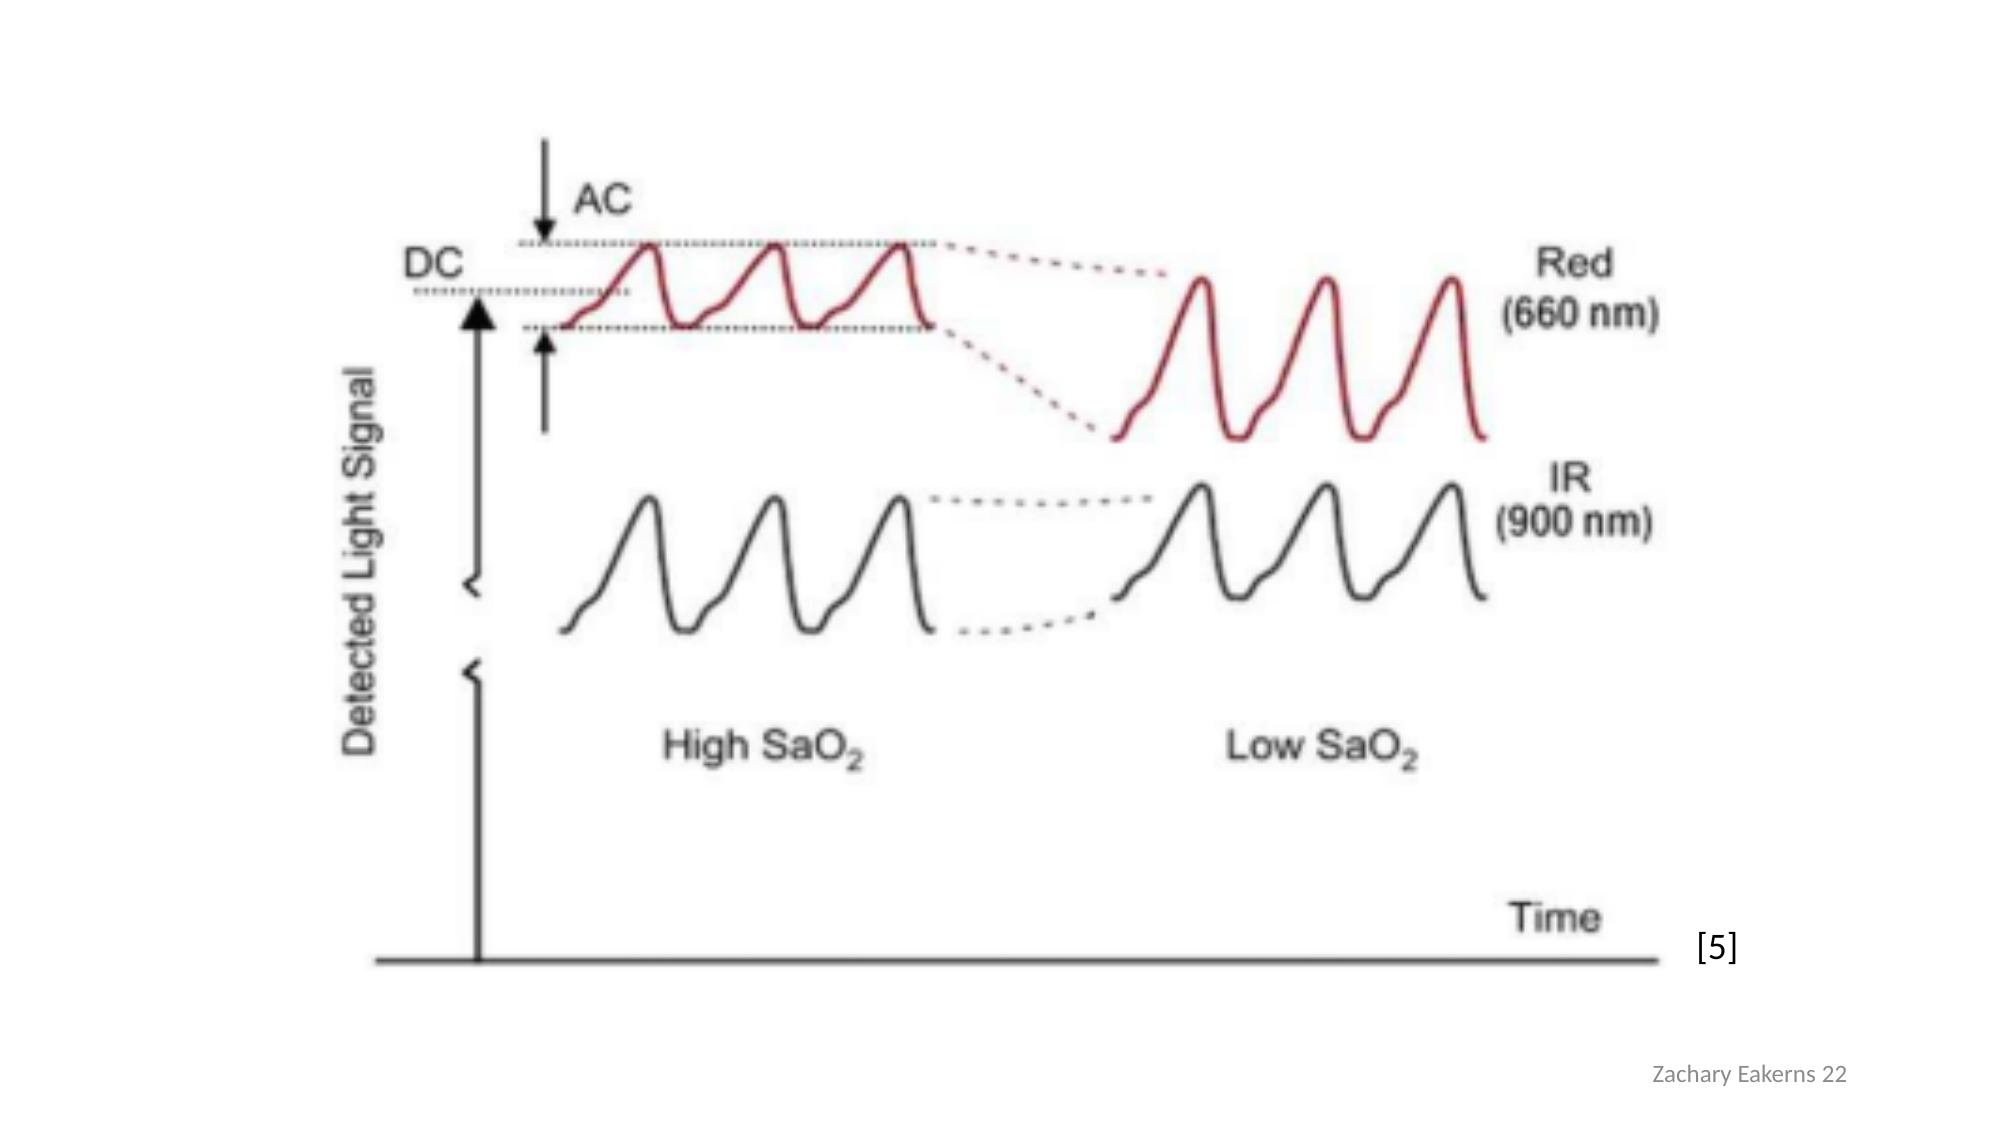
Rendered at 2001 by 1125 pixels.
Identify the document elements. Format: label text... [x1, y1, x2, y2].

text_box [5] [1713, 914, 1943, 975]
slide_number Zachary Eakerns 22 [1412, 1042, 1863, 1103]
picture [287, 105, 1713, 1020]
